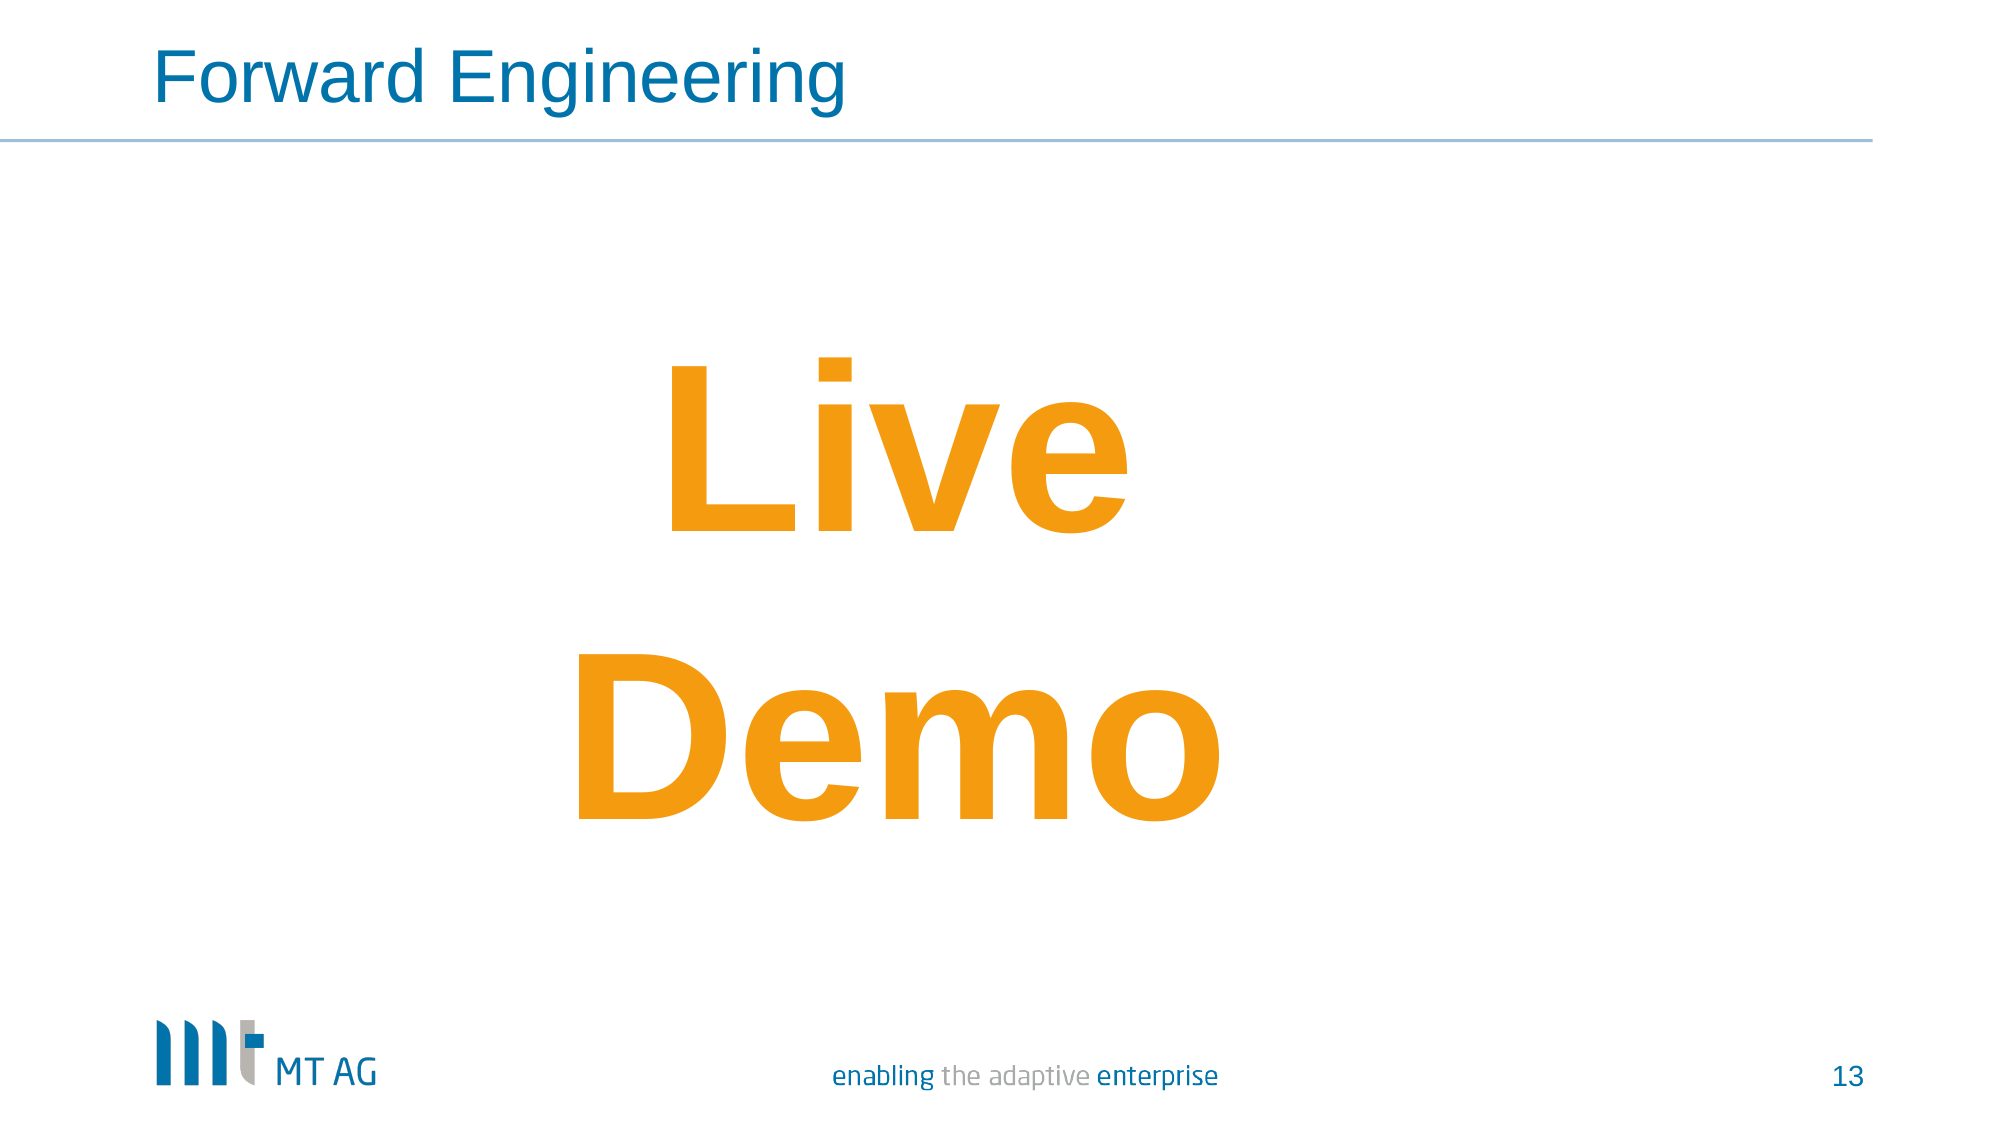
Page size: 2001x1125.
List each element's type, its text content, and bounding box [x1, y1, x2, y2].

title Forward Engineering [137, 22, 1863, 134]
picture [831, 1061, 1219, 1091]
text_box Live Demo [424, 284, 1368, 875]
picture [146, 1011, 381, 1088]
picture [1166, 1072, 1171, 1083]
